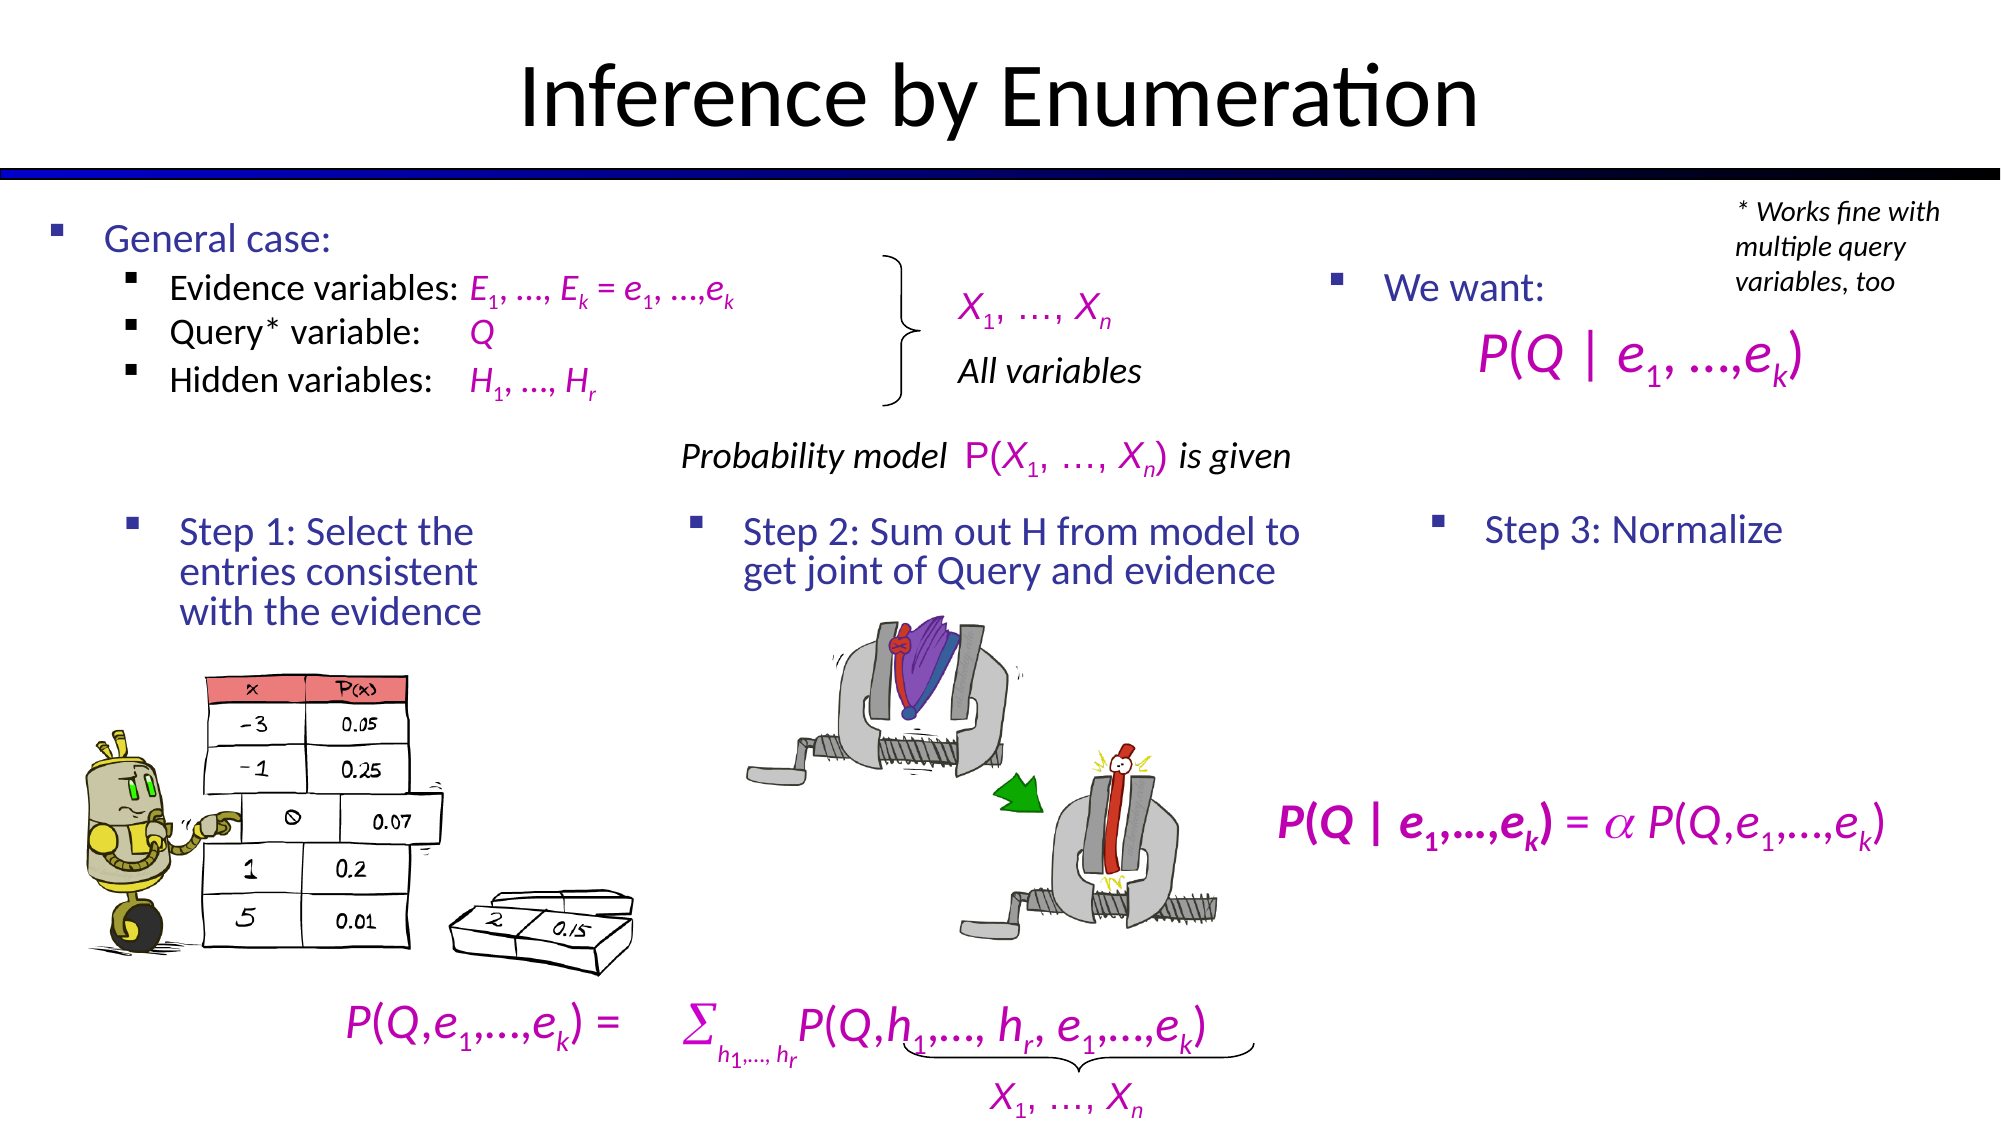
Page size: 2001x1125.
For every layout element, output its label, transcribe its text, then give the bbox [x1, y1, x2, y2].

text_box h1,…, hrP(Q,h1,…, hr, e1,…,ek) [667, 984, 1336, 1065]
text_box P(Q,e1,…,ek) = [330, 987, 760, 1057]
text_box We want: P(Q | e1, …,ek) [1312, 262, 1969, 400]
text_box P(Q | e1,…,ek) =  P(Q,e1,…,ek) [1262, 787, 2000, 857]
text_box Probability model P(X1, …, Xn) is given [665, 423, 1398, 490]
text_box Step 1: Select the entries consistent with the evidence [108, 506, 572, 646]
text_box Step 3: Normalize [1413, 503, 1871, 580]
text_box X1, …, Xn All variables [943, 274, 1194, 399]
picture [729, 612, 1241, 954]
text_box X1, …, Xn [975, 1064, 1175, 1125]
text_box [882, 255, 921, 406]
text_box Step 2: Sum out H from model to get joint of Query and evidence [671, 505, 1324, 611]
title Inference by Enumeration [0, 0, 2000, 184]
text_box * Works fine with multiple query variables, too [1720, 185, 1976, 305]
picture [56, 648, 642, 985]
list General case: Evidence variables: E1, …, Ek = e1, …,ek Query* variable: Q Hidden variables: H1, …, Hr [32, 212, 1383, 431]
